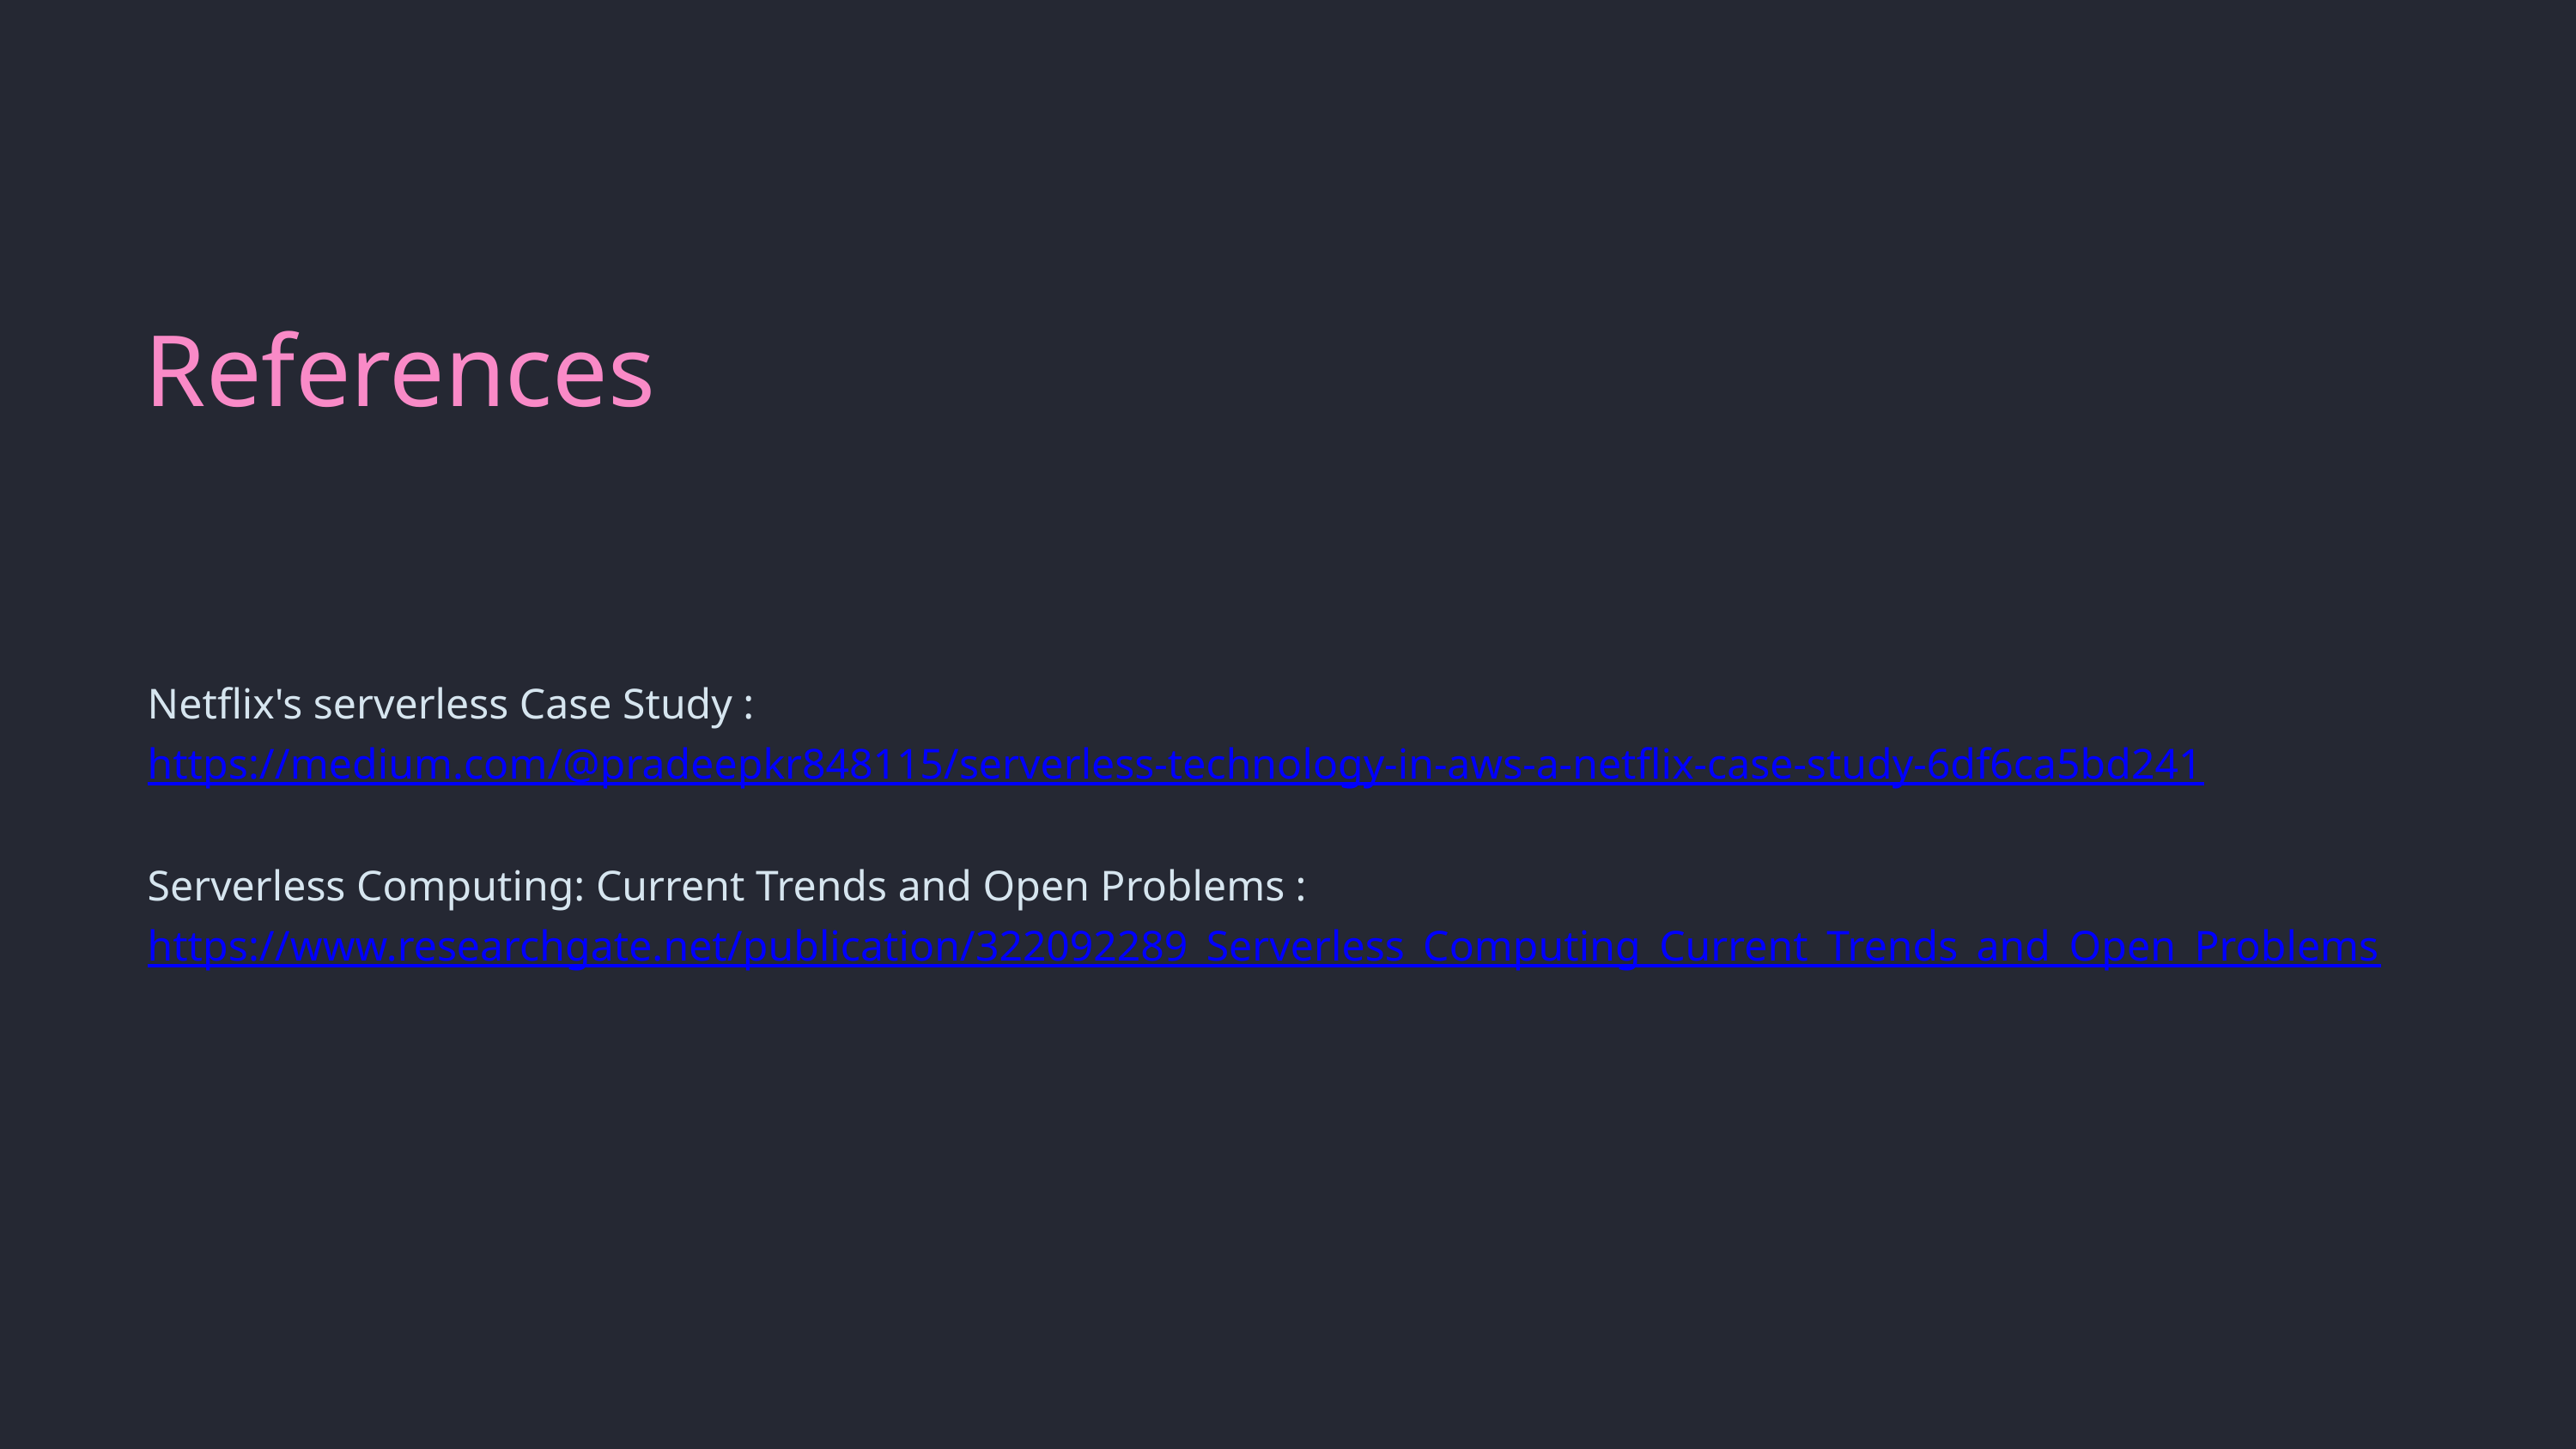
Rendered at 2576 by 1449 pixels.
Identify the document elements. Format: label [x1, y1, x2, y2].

text_box [0, 0, 2576, 1449]
text_box [147, 852, 2429, 987]
text_box [147, 669, 2429, 805]
text_box [144, 304, 1137, 429]
